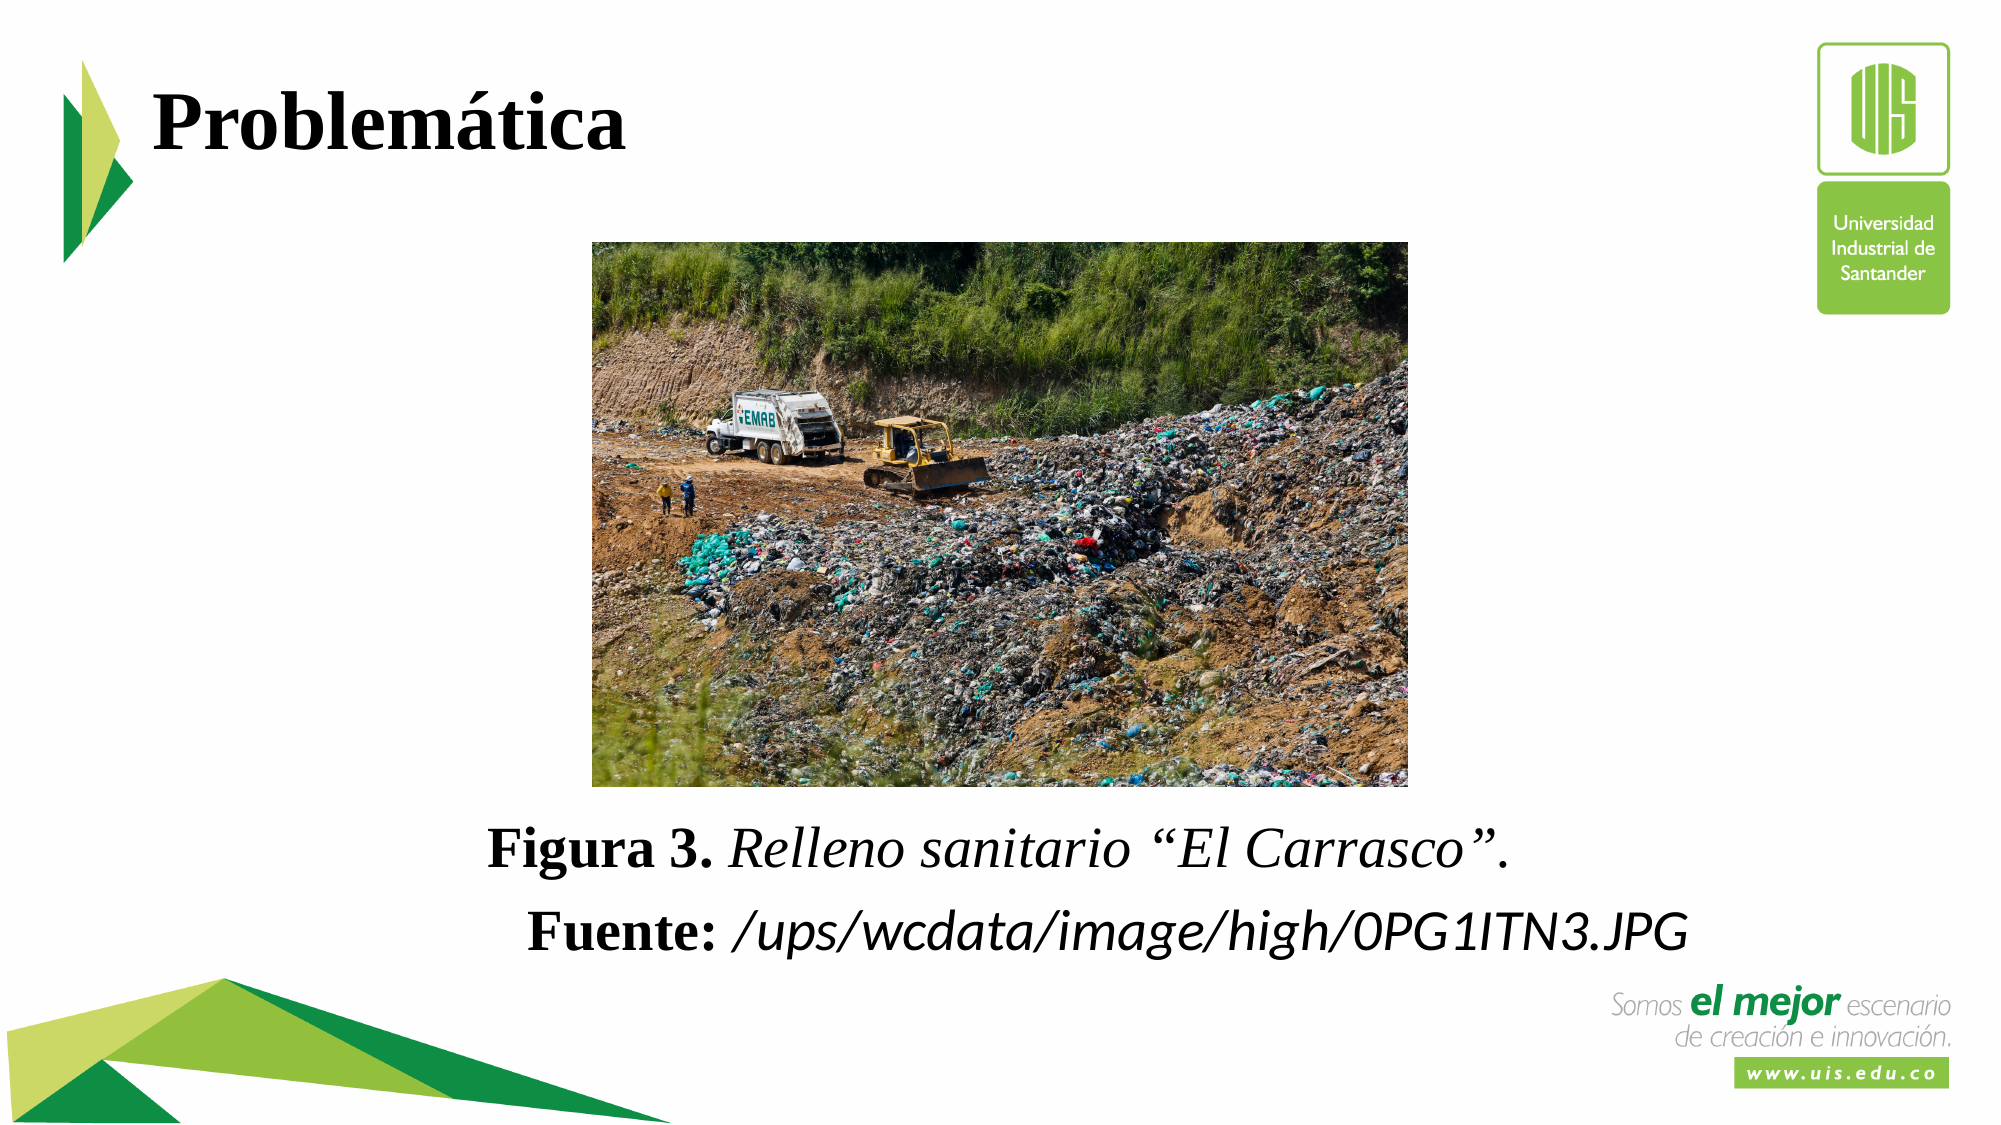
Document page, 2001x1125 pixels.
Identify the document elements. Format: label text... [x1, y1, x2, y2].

title Problemática [137, 31, 1863, 215]
list Figura 3. Relleno sanitario “El Carrasco”. Fuente: /ups/wcdata/image/high/0PG1ITN3.JPG [137, 299, 1863, 1014]
picture [0, 0, 2001, 1125]
